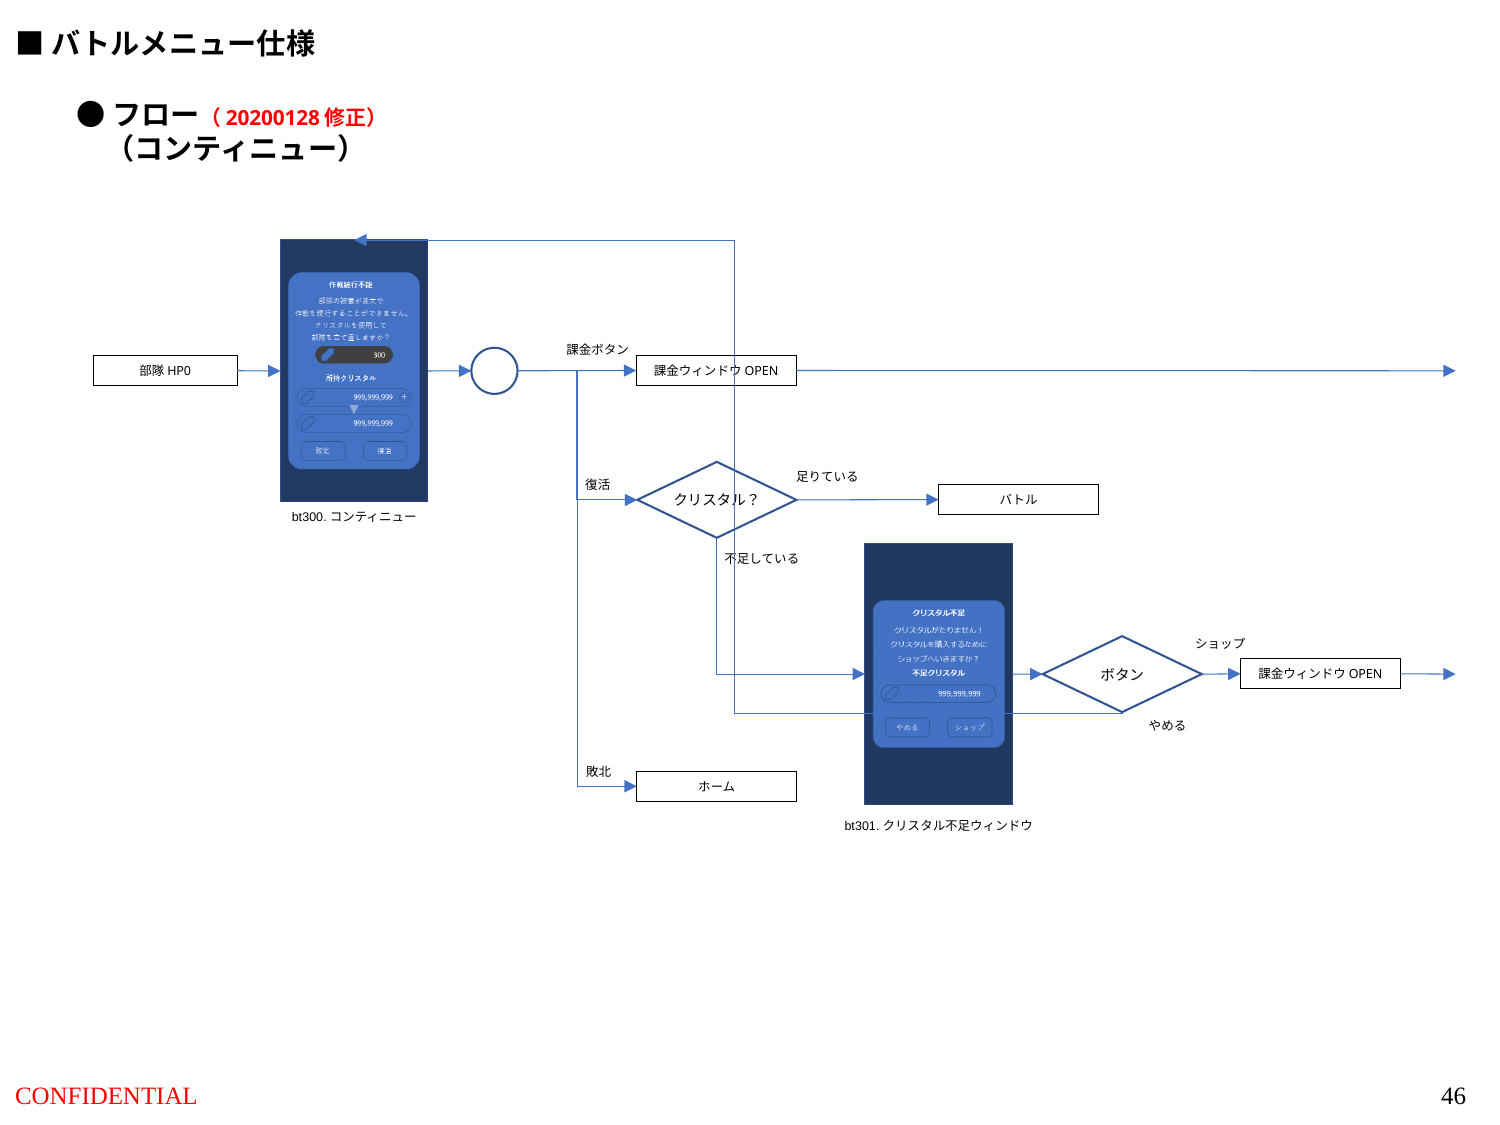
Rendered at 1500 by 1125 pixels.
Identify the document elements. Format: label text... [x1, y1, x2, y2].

text_box ●フロー（20200128修正） （コンティニュー） [61, 88, 402, 173]
text_box [470, 346, 502, 395]
text_box bt301.クリスタル不足ウィンドウ [975, 810, 1048, 841]
text_box ■バトルメニュー仕様 [0, 17, 331, 68]
picture [975, 543, 1013, 806]
text_box ボタン [1040, 634, 1203, 714]
text_box やめる [1133, 710, 1202, 741]
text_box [502, 92, 975, 861]
text_box ショップ [1180, 628, 1261, 659]
picture [280, 239, 428, 502]
footer CONFIDENTIAL [0, 1065, 507, 1125]
slide_number 46 [1143, 1065, 1482, 1125]
text_box 課金ウィンドウOPEN [1240, 658, 1401, 689]
text_box bt300.コンティニュー [276, 501, 432, 532]
text_box 部隊HP0 [93, 355, 238, 386]
text_box バトル [975, 484, 1099, 515]
